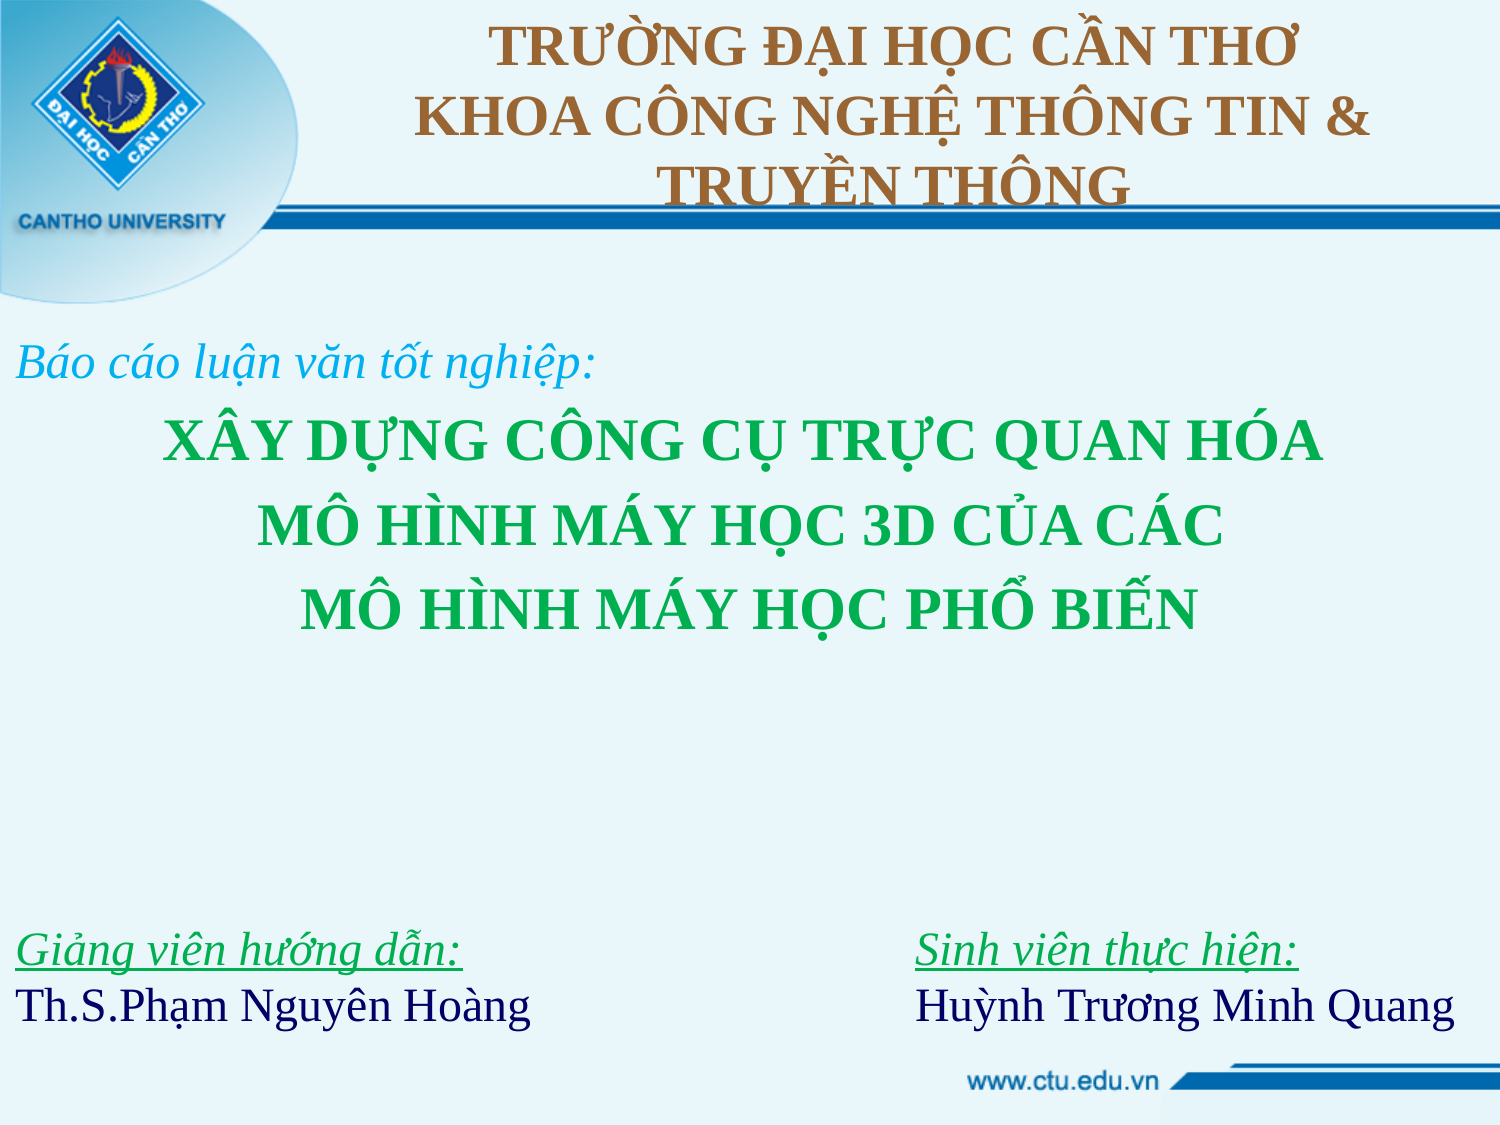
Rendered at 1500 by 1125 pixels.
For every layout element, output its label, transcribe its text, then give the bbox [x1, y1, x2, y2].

picture [0, 0, 1500, 262]
subtitle Báo cáo luận văn tốt nghiệp: XÂY DỰNG CÔNG CỤ TRỰC QUAN HÓA MÔ HÌNH MÁY HỌC 3D CỦA CÁC MÔ HÌNH MÁY HỌC PHỔ BIẾN Giảng viên hướng dẫn: Sinh viên thực hiện: Th.S.Phạm Nguyên Hoàng Huỳnh Trương Minh Quang [0, 262, 1500, 1125]
title TRƯỜNG ĐẠI HỌC CẦN THƠ KHOA CÔNG NGHỆ THÔNG TIN & TRUYỀN THÔNG [287, 0, 1500, 226]
